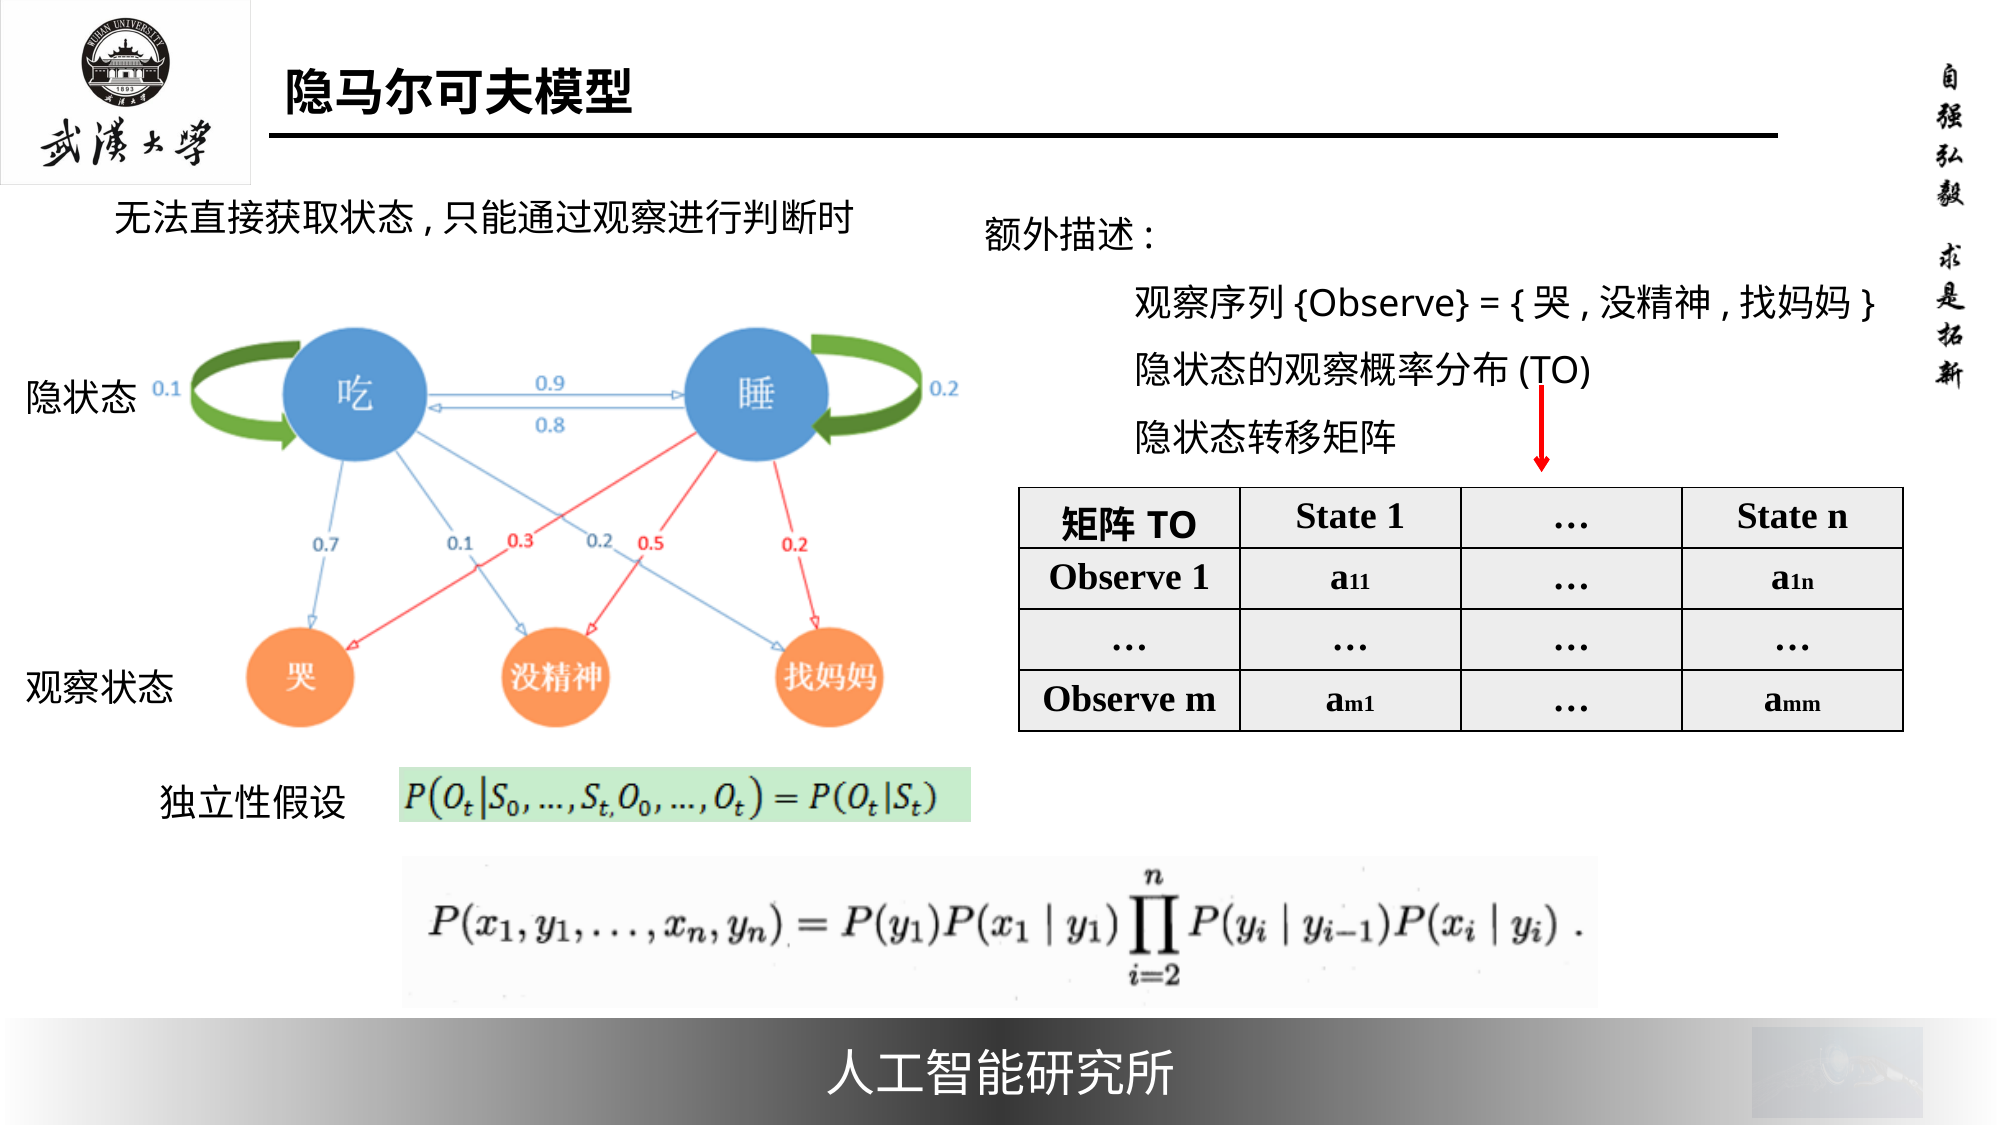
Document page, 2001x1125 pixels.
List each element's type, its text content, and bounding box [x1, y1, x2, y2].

table_header State n [1683, 488, 1902, 547]
table_cell am1 [1241, 671, 1460, 730]
picture [399, 767, 971, 822]
title 隐马尔可夫模型 [269, 29, 1995, 160]
table_cell … [1241, 610, 1460, 669]
table_cell Observe m [1020, 671, 1239, 730]
table_cell … [1462, 610, 1681, 669]
slide_number [1412, 1042, 1863, 1103]
table_cell … [1462, 671, 1681, 730]
table_cell … [1462, 549, 1681, 608]
text_box 观察状态 [10, 634, 137, 717]
text_box 隐状态 [10, 344, 137, 427]
picture [137, 284, 1000, 749]
table_cell Observe 1 [1020, 549, 1239, 608]
table_cell … [1683, 610, 1902, 669]
text_box 额外描述: 观察序列{Observe} = {哭,没精神,找妈妈} 隐状态的观察概率分布(TO) 隐状态转移矩阵 [970, 181, 1912, 467]
table_header 矩阵TO [1020, 488, 1239, 547]
picture [402, 856, 1598, 1008]
table_header State 1 [1241, 488, 1460, 547]
table_cell amm [1683, 671, 1902, 730]
text_box 无法直接获取状态,只能通过观察进行判断时 [99, 186, 878, 247]
table_cell a1n [1683, 549, 1902, 608]
table_cell … [1020, 610, 1239, 669]
table_header … [1462, 488, 1681, 547]
picture [1924, 160, 1980, 400]
text_box 独立性假设 [145, 749, 399, 832]
picture [0, 0, 251, 185]
table_cell a11 [1241, 549, 1460, 608]
